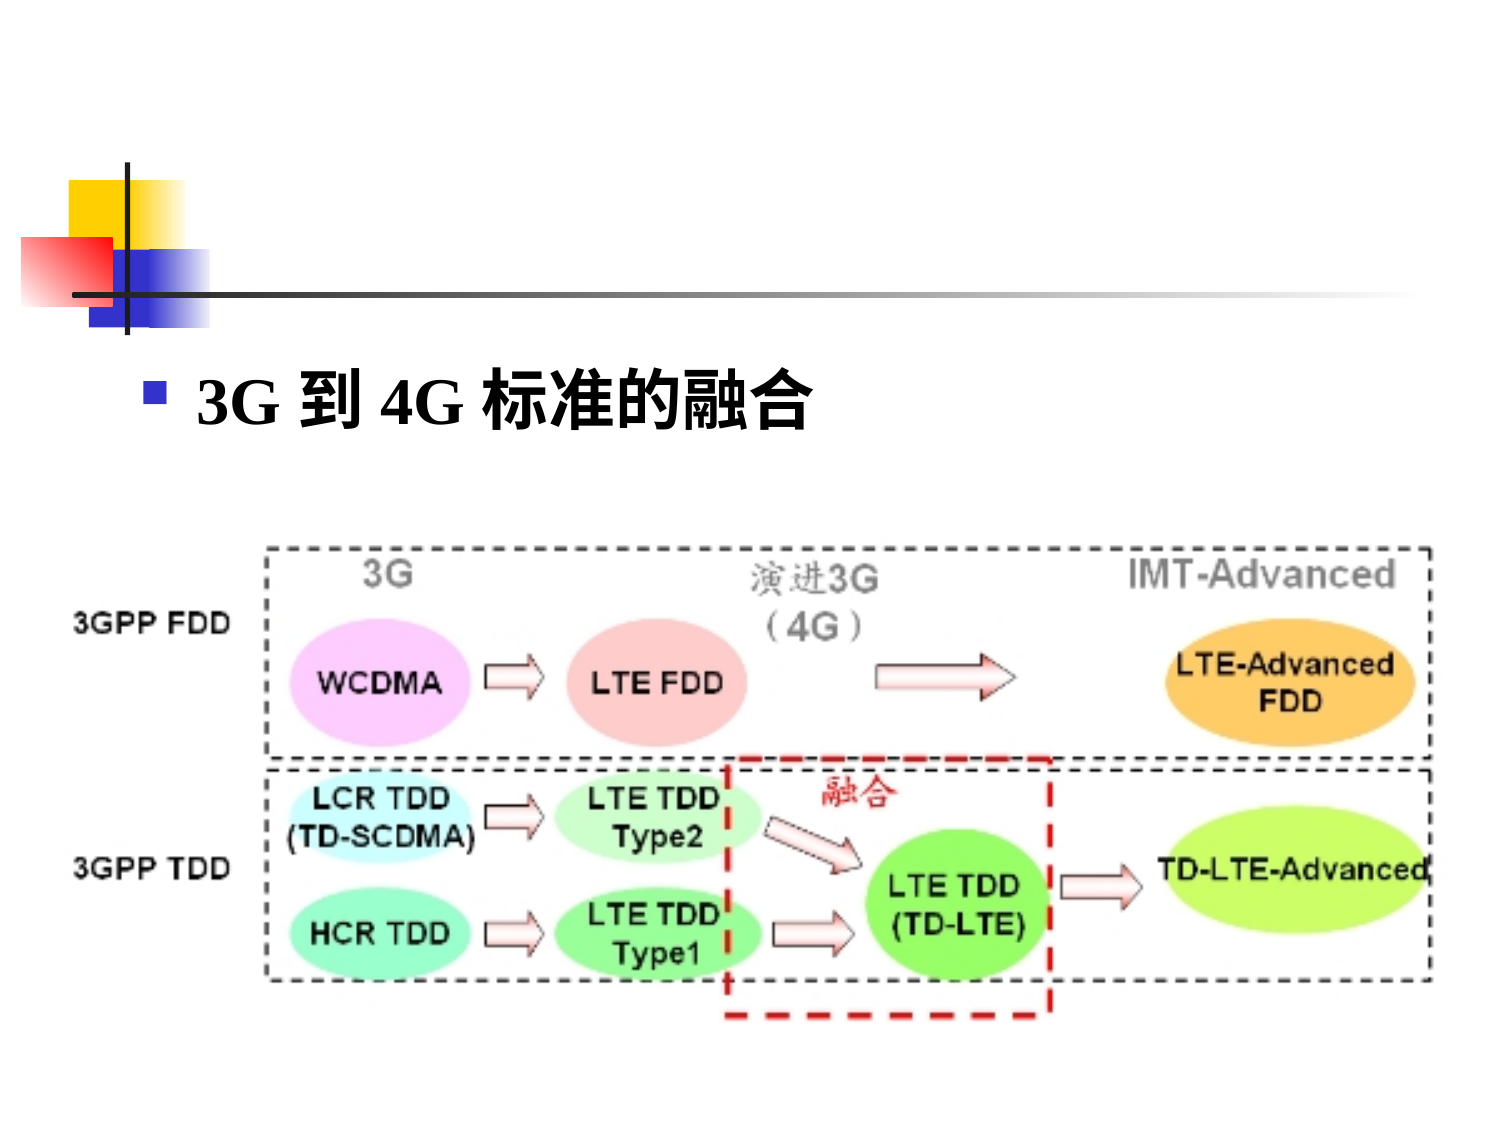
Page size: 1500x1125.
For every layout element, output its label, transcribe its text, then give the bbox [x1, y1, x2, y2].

picture [62, 499, 1449, 1071]
list 3G到4G标准的融合 [124, 349, 1401, 498]
